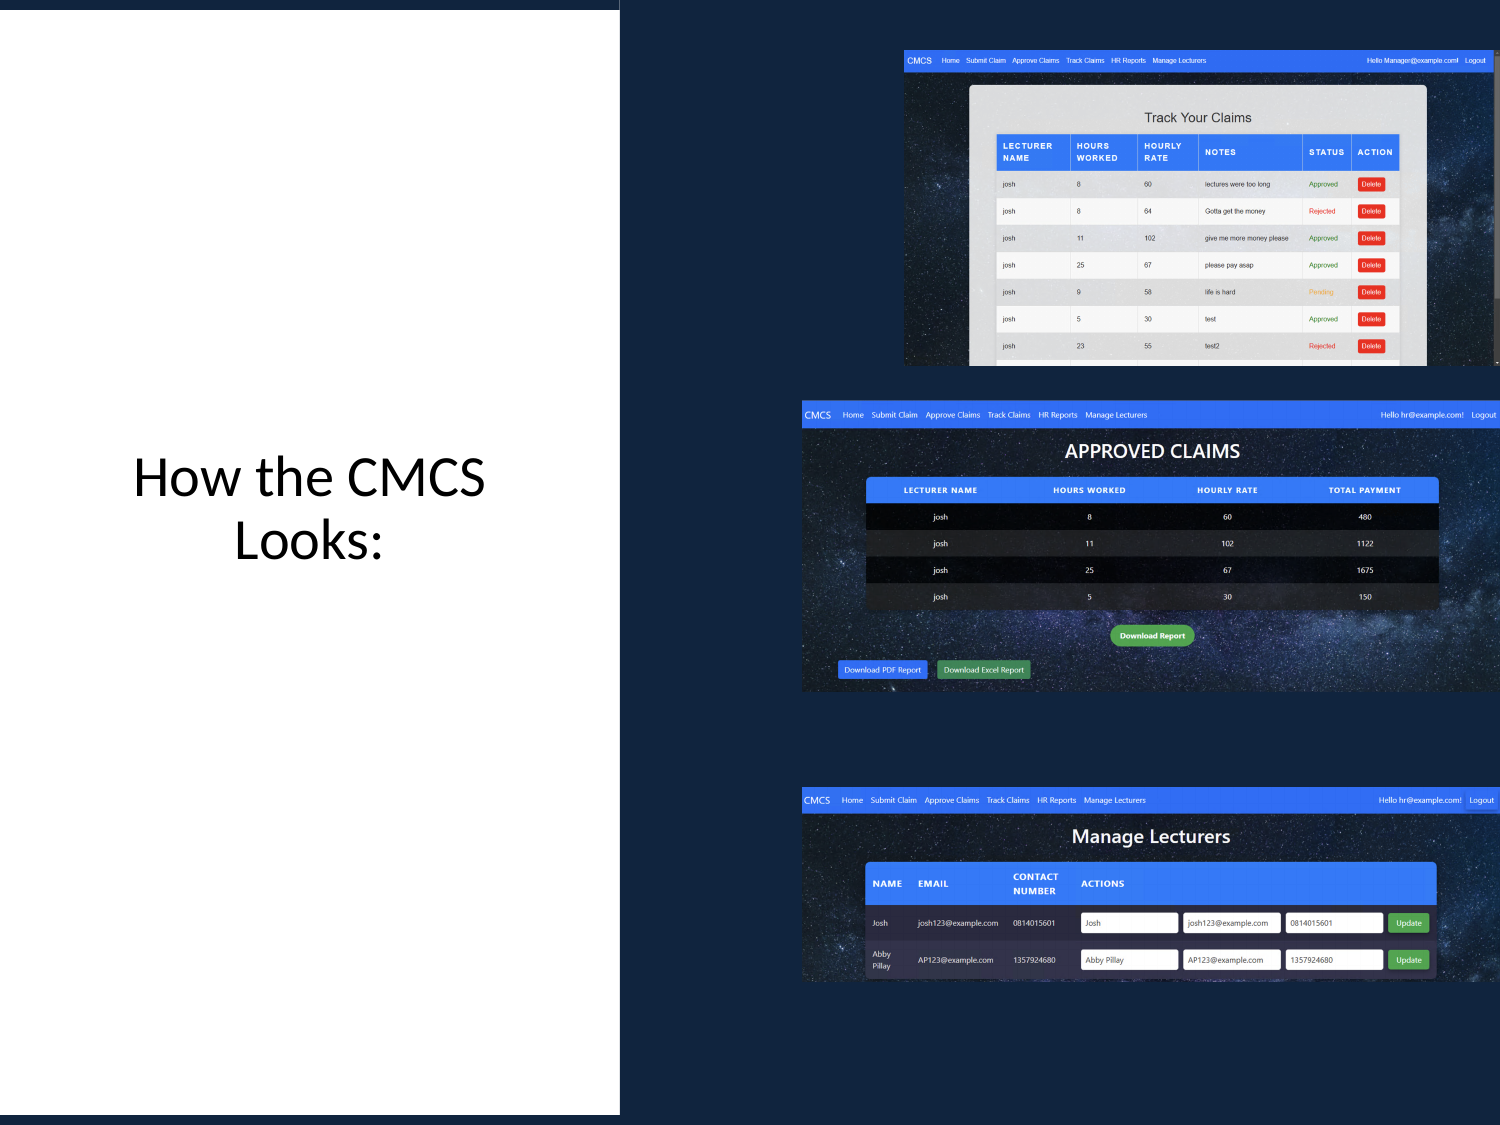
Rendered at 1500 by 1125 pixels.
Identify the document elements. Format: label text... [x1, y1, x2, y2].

picture [801, 787, 1500, 982]
text_box [0, 12, 618, 1113]
picture [903, 49, 1500, 367]
picture [801, 400, 1500, 693]
title How the CMCS Looks: [92, 194, 527, 580]
text_box [0, 0, 618, 12]
text_box [618, 0, 1500, 1125]
text_box [0, 1113, 622, 1125]
